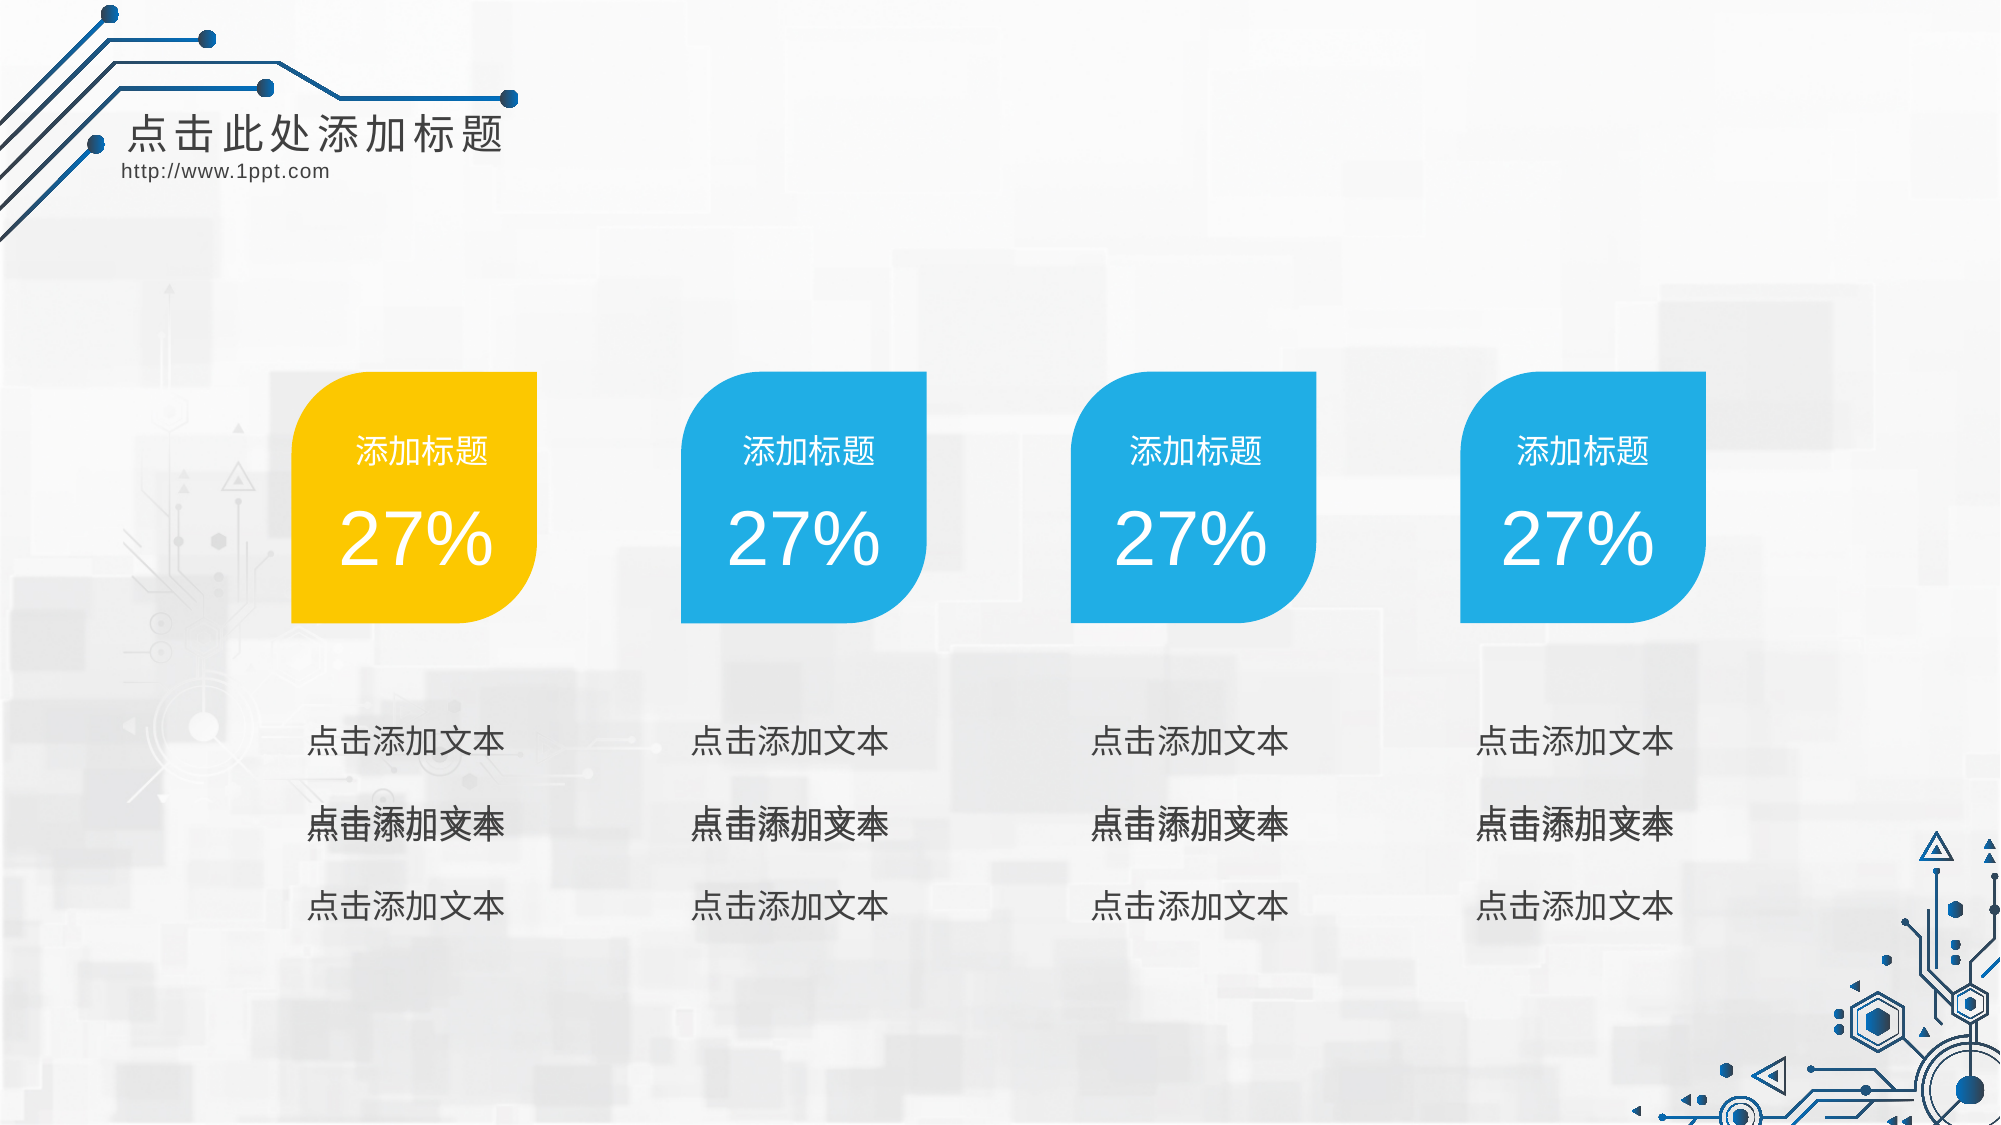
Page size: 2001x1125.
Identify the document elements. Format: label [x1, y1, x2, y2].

text_box [645, 371, 962, 624]
text_box [291, 712, 550, 895]
picture [1762, 1037, 1969, 1125]
picture [1924, 1045, 1969, 1121]
text_box [1075, 712, 1334, 895]
picture [1693, 1119, 1720, 1125]
text_box [676, 712, 934, 895]
text_box [1033, 371, 1349, 624]
picture [1939, 1120, 1948, 1125]
text_box [1460, 712, 1719, 895]
picture [1954, 986, 1986, 1022]
picture [1972, 1045, 2000, 1061]
text_box [258, 371, 575, 624]
picture [1727, 1104, 1754, 1125]
picture [1944, 1052, 2000, 1125]
picture [1993, 1119, 2000, 1125]
picture [1931, 1052, 1969, 1116]
picture [1853, 995, 1902, 1049]
picture [0, 0, 2001, 1125]
picture [1722, 1099, 1760, 1125]
text_box [1420, 371, 1736, 624]
